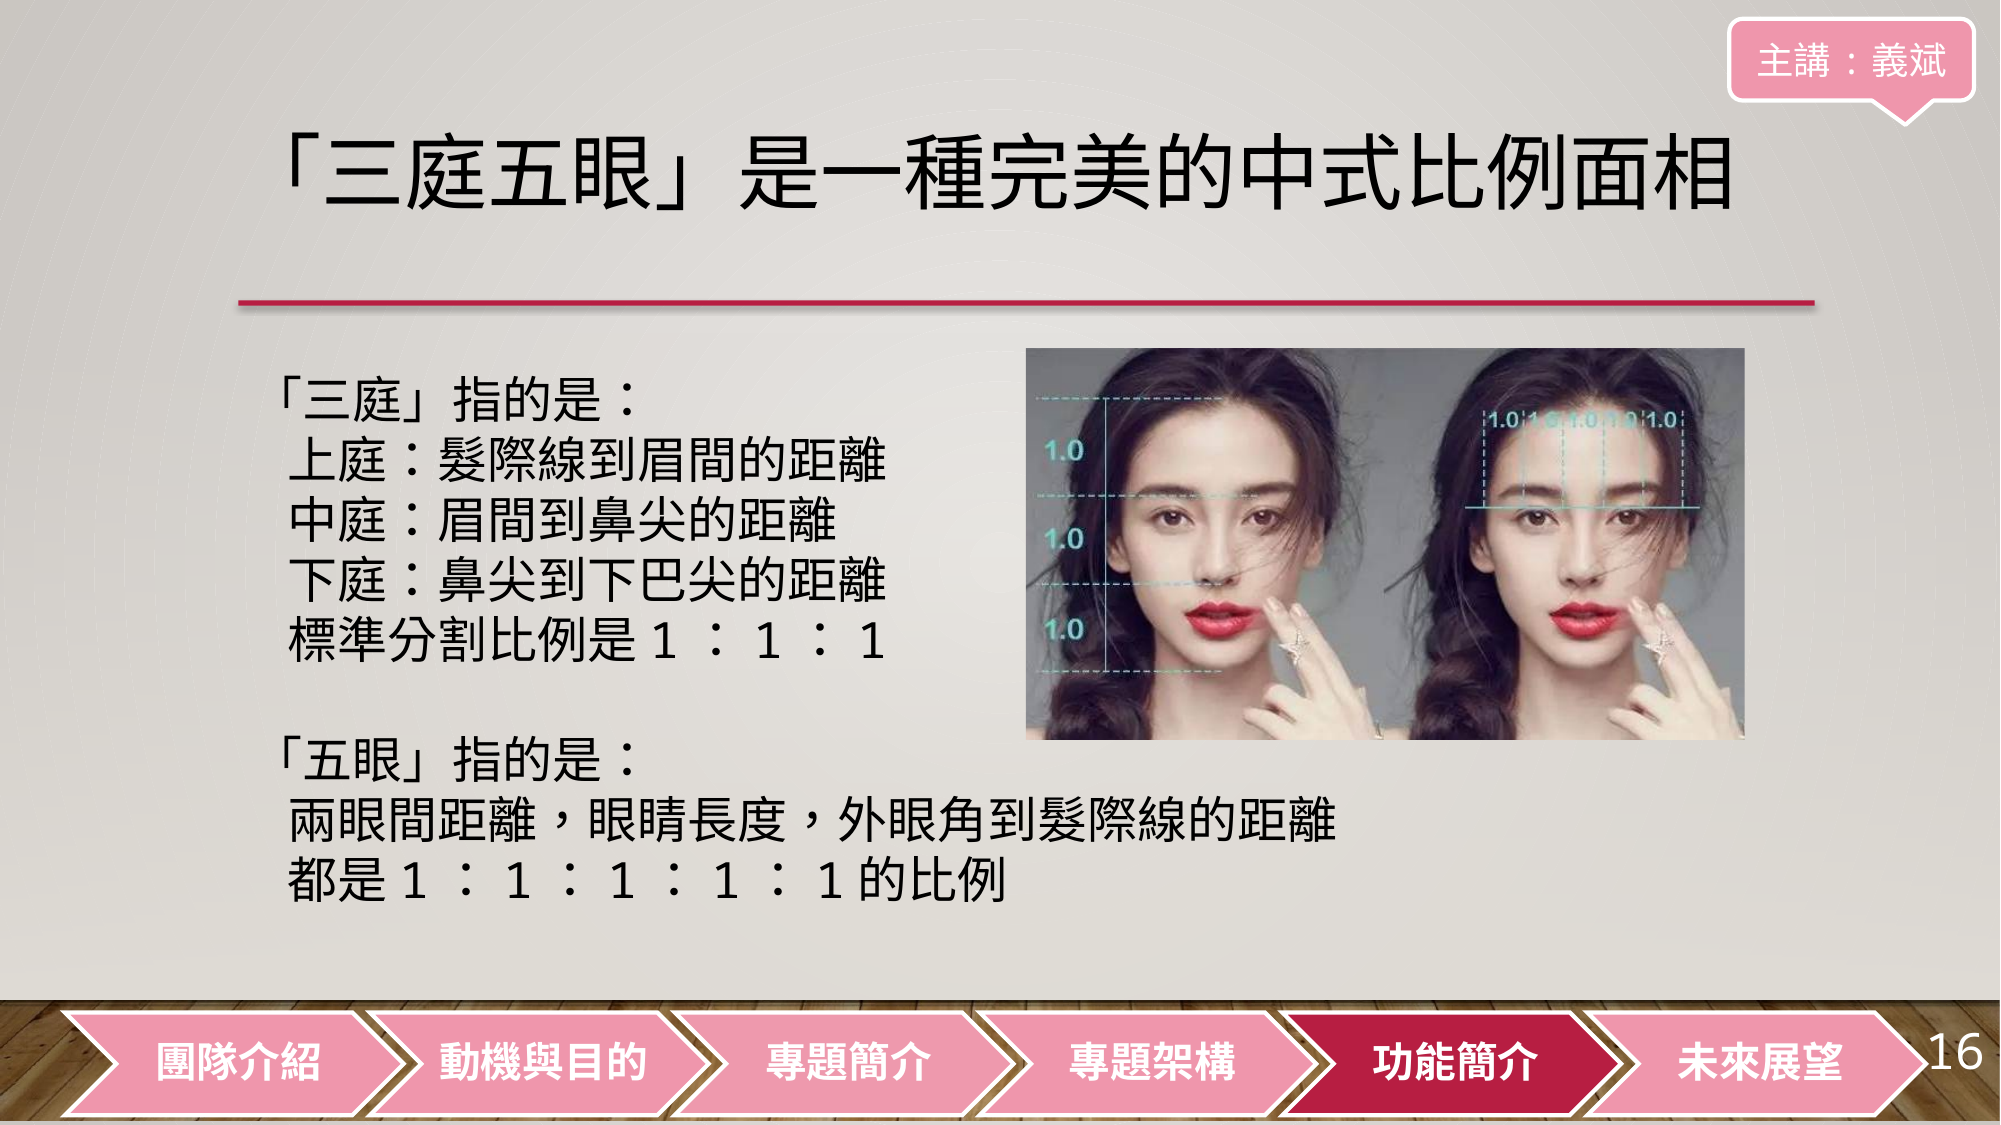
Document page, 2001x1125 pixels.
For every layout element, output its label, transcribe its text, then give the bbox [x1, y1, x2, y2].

picture [0, 1000, 2000, 1121]
slide_number 16 [1927, 1011, 2000, 1095]
title 「三庭五眼」是一種完美的中式比例面相 [238, 131, 1814, 304]
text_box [64, 1012, 1927, 1116]
text_box 「三庭」指的是： 上庭：髮際線到眉間的距離 中庭：眉間到鼻尖的距離 下庭：鼻尖到下巴尖的距離 標準分割比例是1：1：1 「五眼」指的是： 兩眼間距離，眼睛長度，外眼角到髮際線的距離 都是1：1：1：1：1的比例 [238, 361, 1649, 917]
picture [1025, 347, 1745, 740]
text_box 主講:義斌 [1729, 18, 1975, 125]
